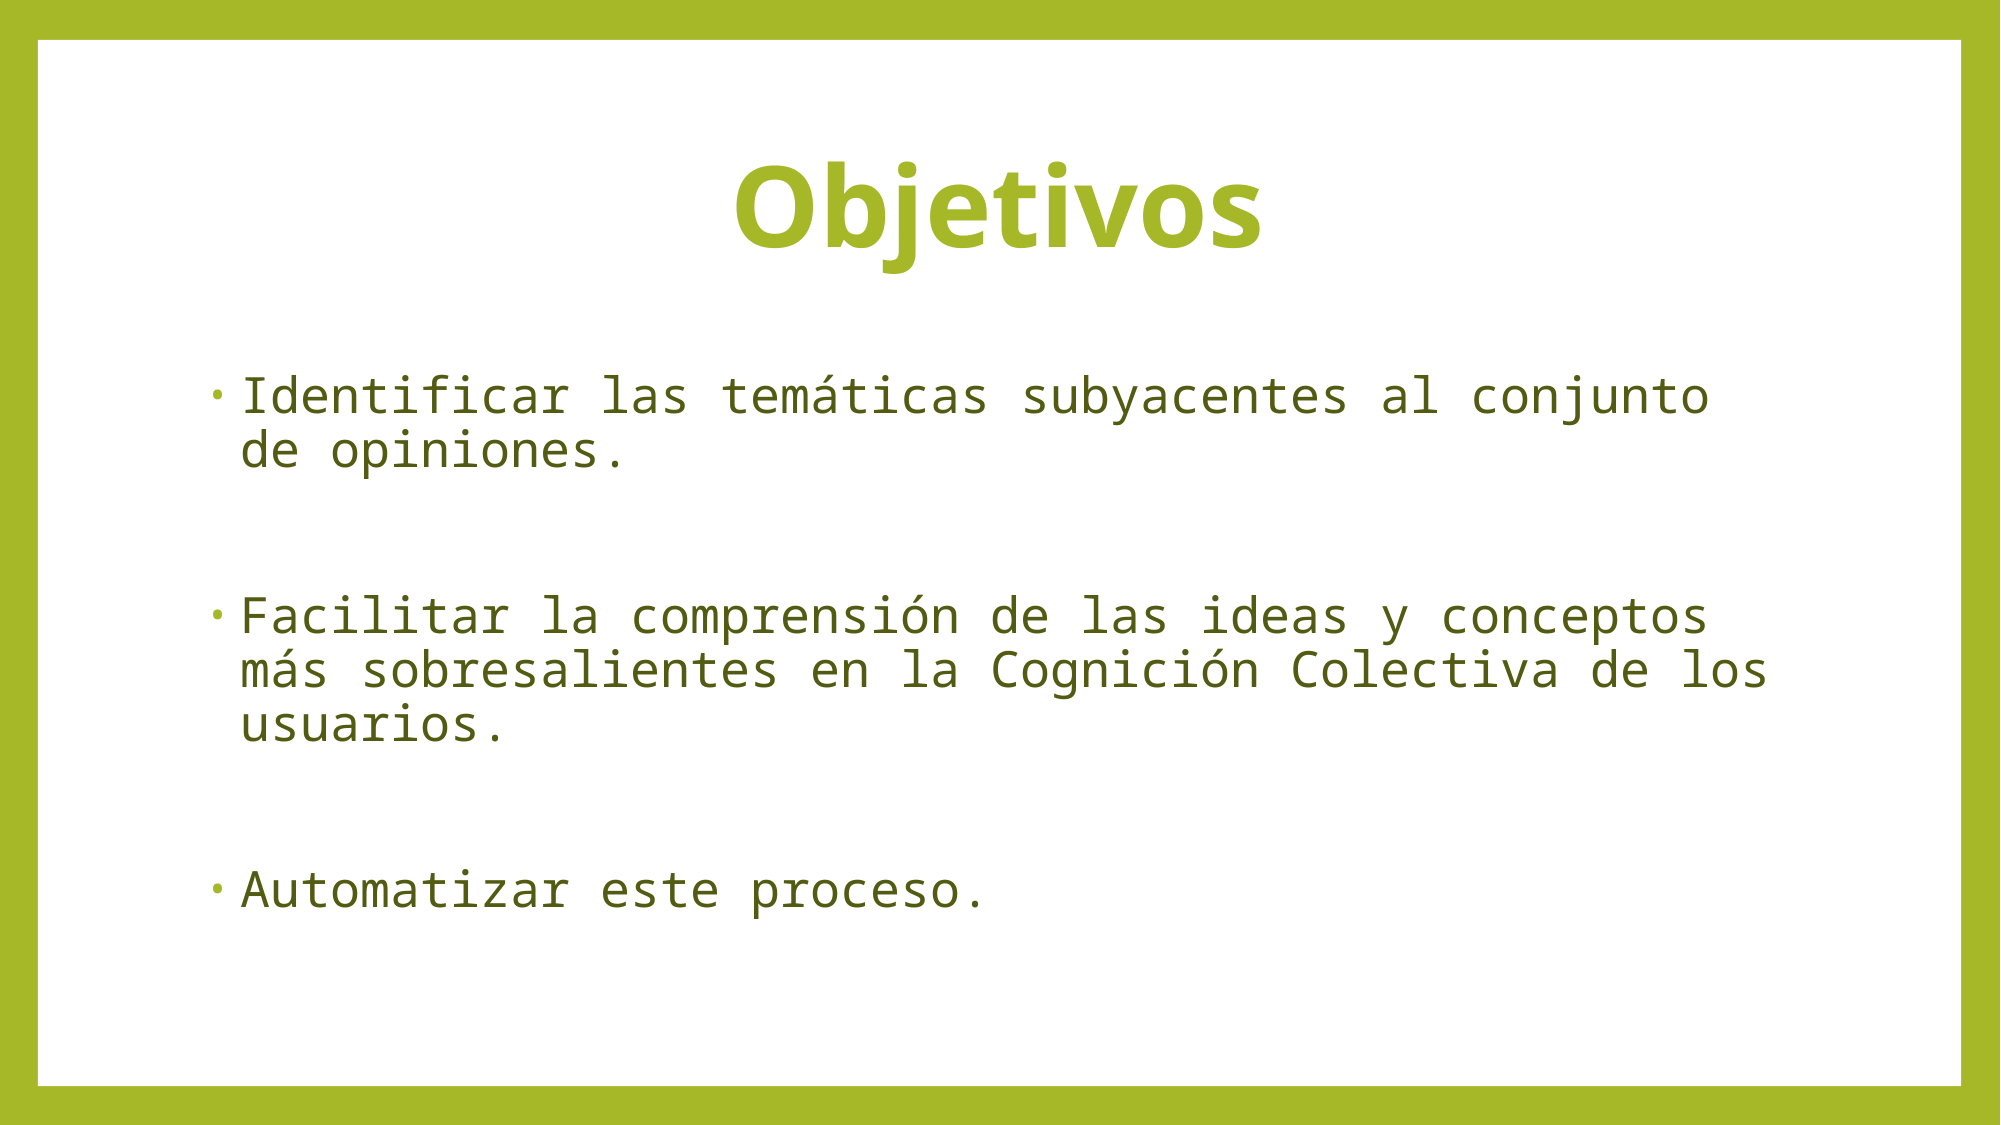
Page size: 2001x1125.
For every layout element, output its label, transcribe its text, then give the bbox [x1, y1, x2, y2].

title Objetivos [187, 99, 1808, 323]
list Identificar las temáticas subyacentes al conjunto de opiniones. Facilitar la comprensión de las ideas y conceptos más sobresalientes en la Cognición Colectiva de los usuarios. Automatizar este proceso. [187, 362, 1808, 1025]
